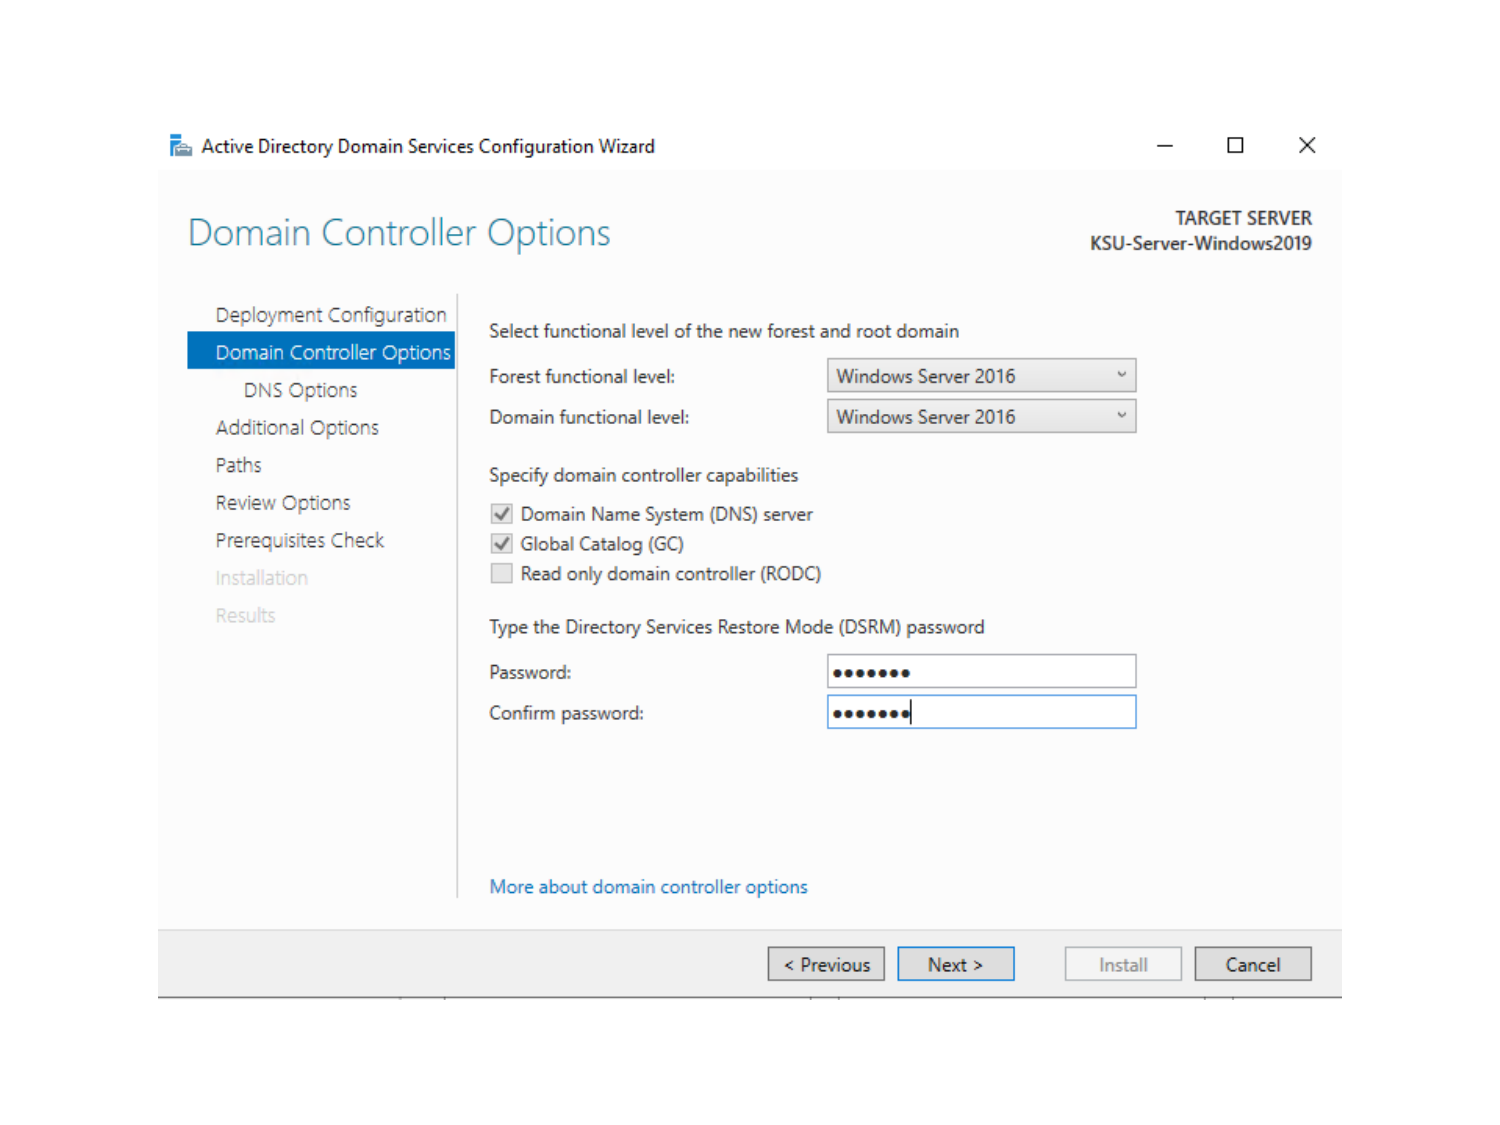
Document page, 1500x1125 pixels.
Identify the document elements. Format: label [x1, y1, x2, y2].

picture [158, 125, 1342, 1000]
